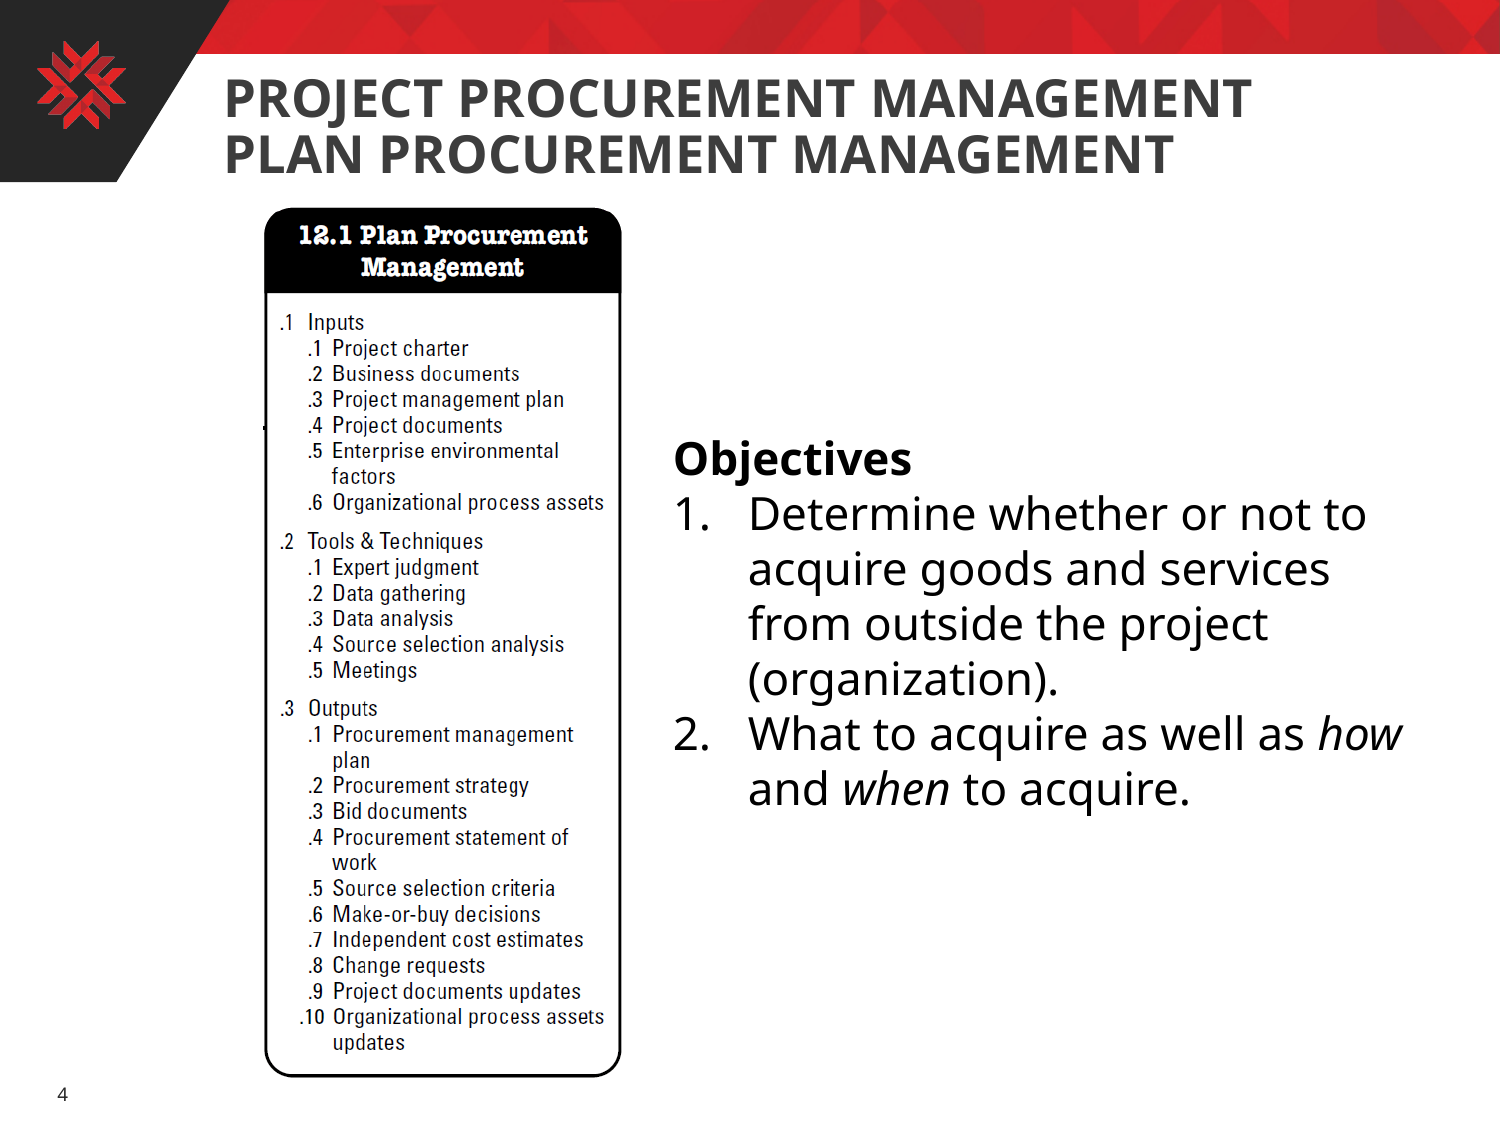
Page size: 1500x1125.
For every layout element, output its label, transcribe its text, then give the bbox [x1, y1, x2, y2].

picture [263, 196, 636, 1093]
picture [197, 0, 1500, 54]
picture [37, 41, 132, 129]
text_box Objectives Determine whether or not to acquire goods and services from outside the project (organization). What to acquire as well as how and when to acquire. [658, 422, 1453, 823]
slide_number 4 [0, 1065, 126, 1125]
title Project procurement management plan procurement management [208, 64, 1497, 193]
